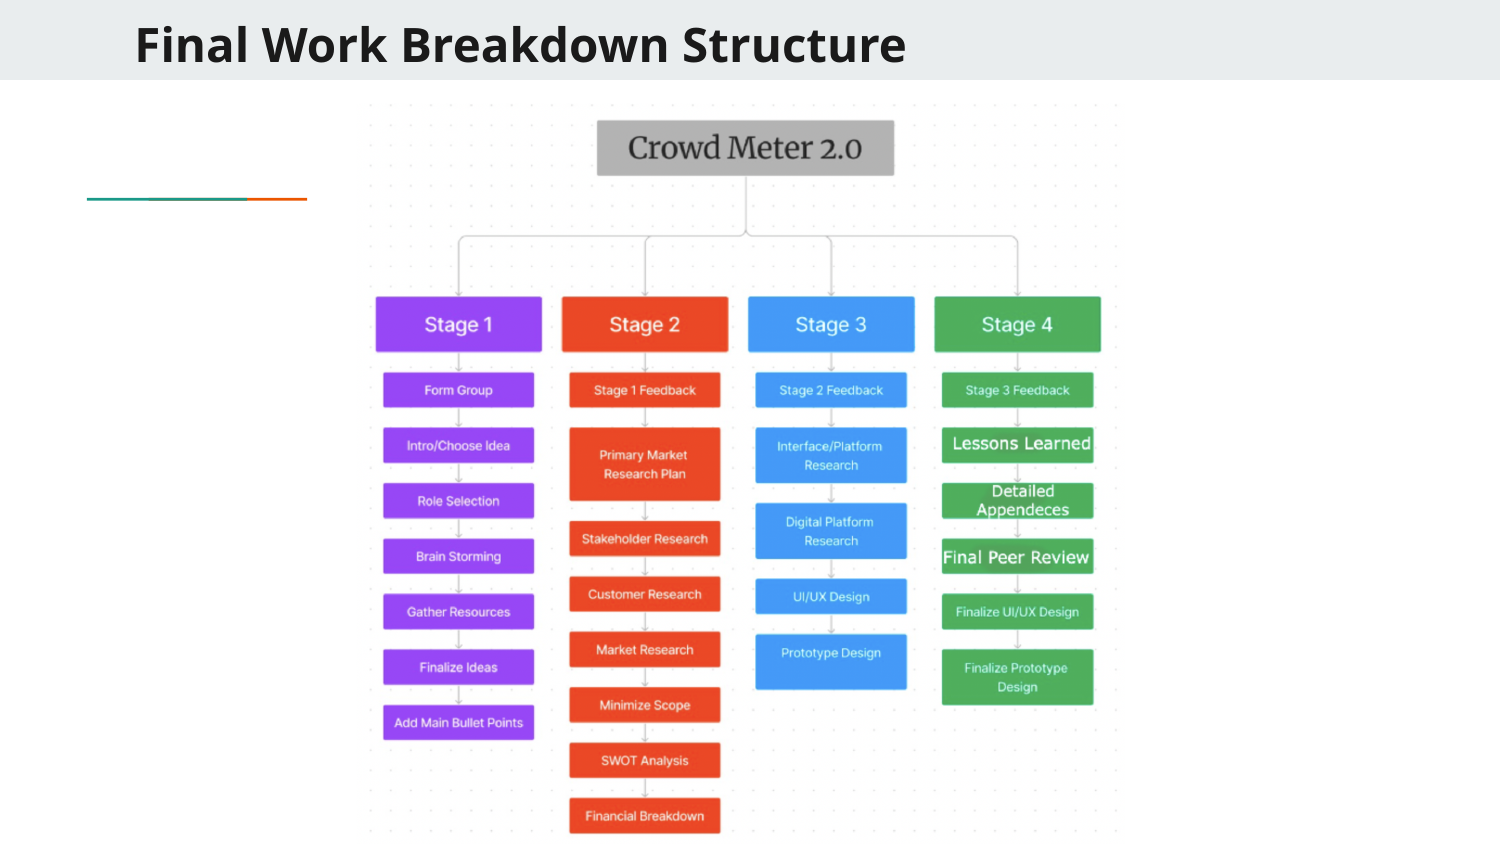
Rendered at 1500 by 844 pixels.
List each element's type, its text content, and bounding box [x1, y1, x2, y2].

picture [356, 103, 1125, 844]
title Final Work Breakdown Structure [119, 0, 1381, 88]
